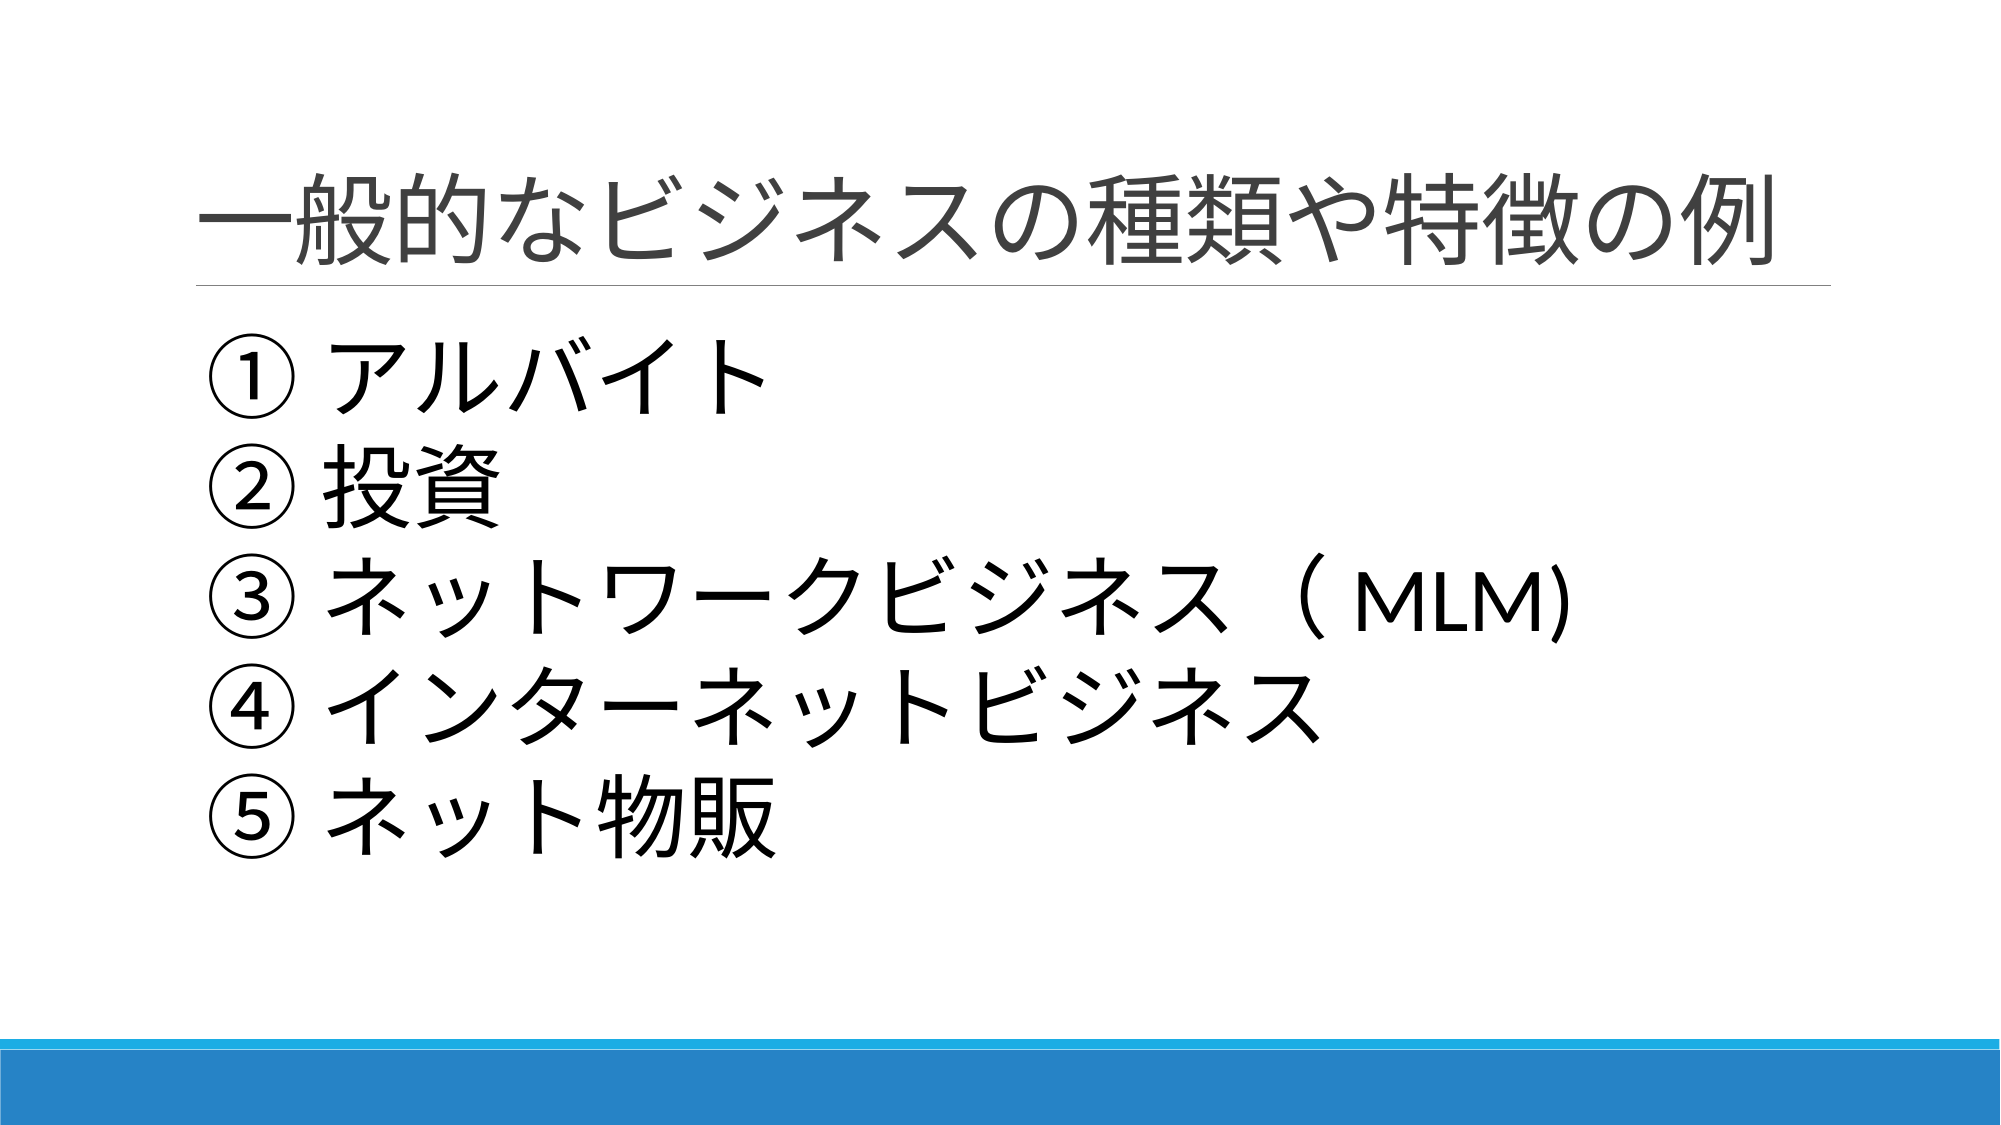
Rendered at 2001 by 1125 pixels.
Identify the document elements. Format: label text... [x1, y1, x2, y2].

title 一般的なビジネスの種類や特徴の例 [180, 47, 1830, 285]
text_box ①アルバイト ②投資 ③ネットワークビジネス（MLM) ④インターネットビジネス ⑤ネット物販 [192, 312, 1830, 877]
